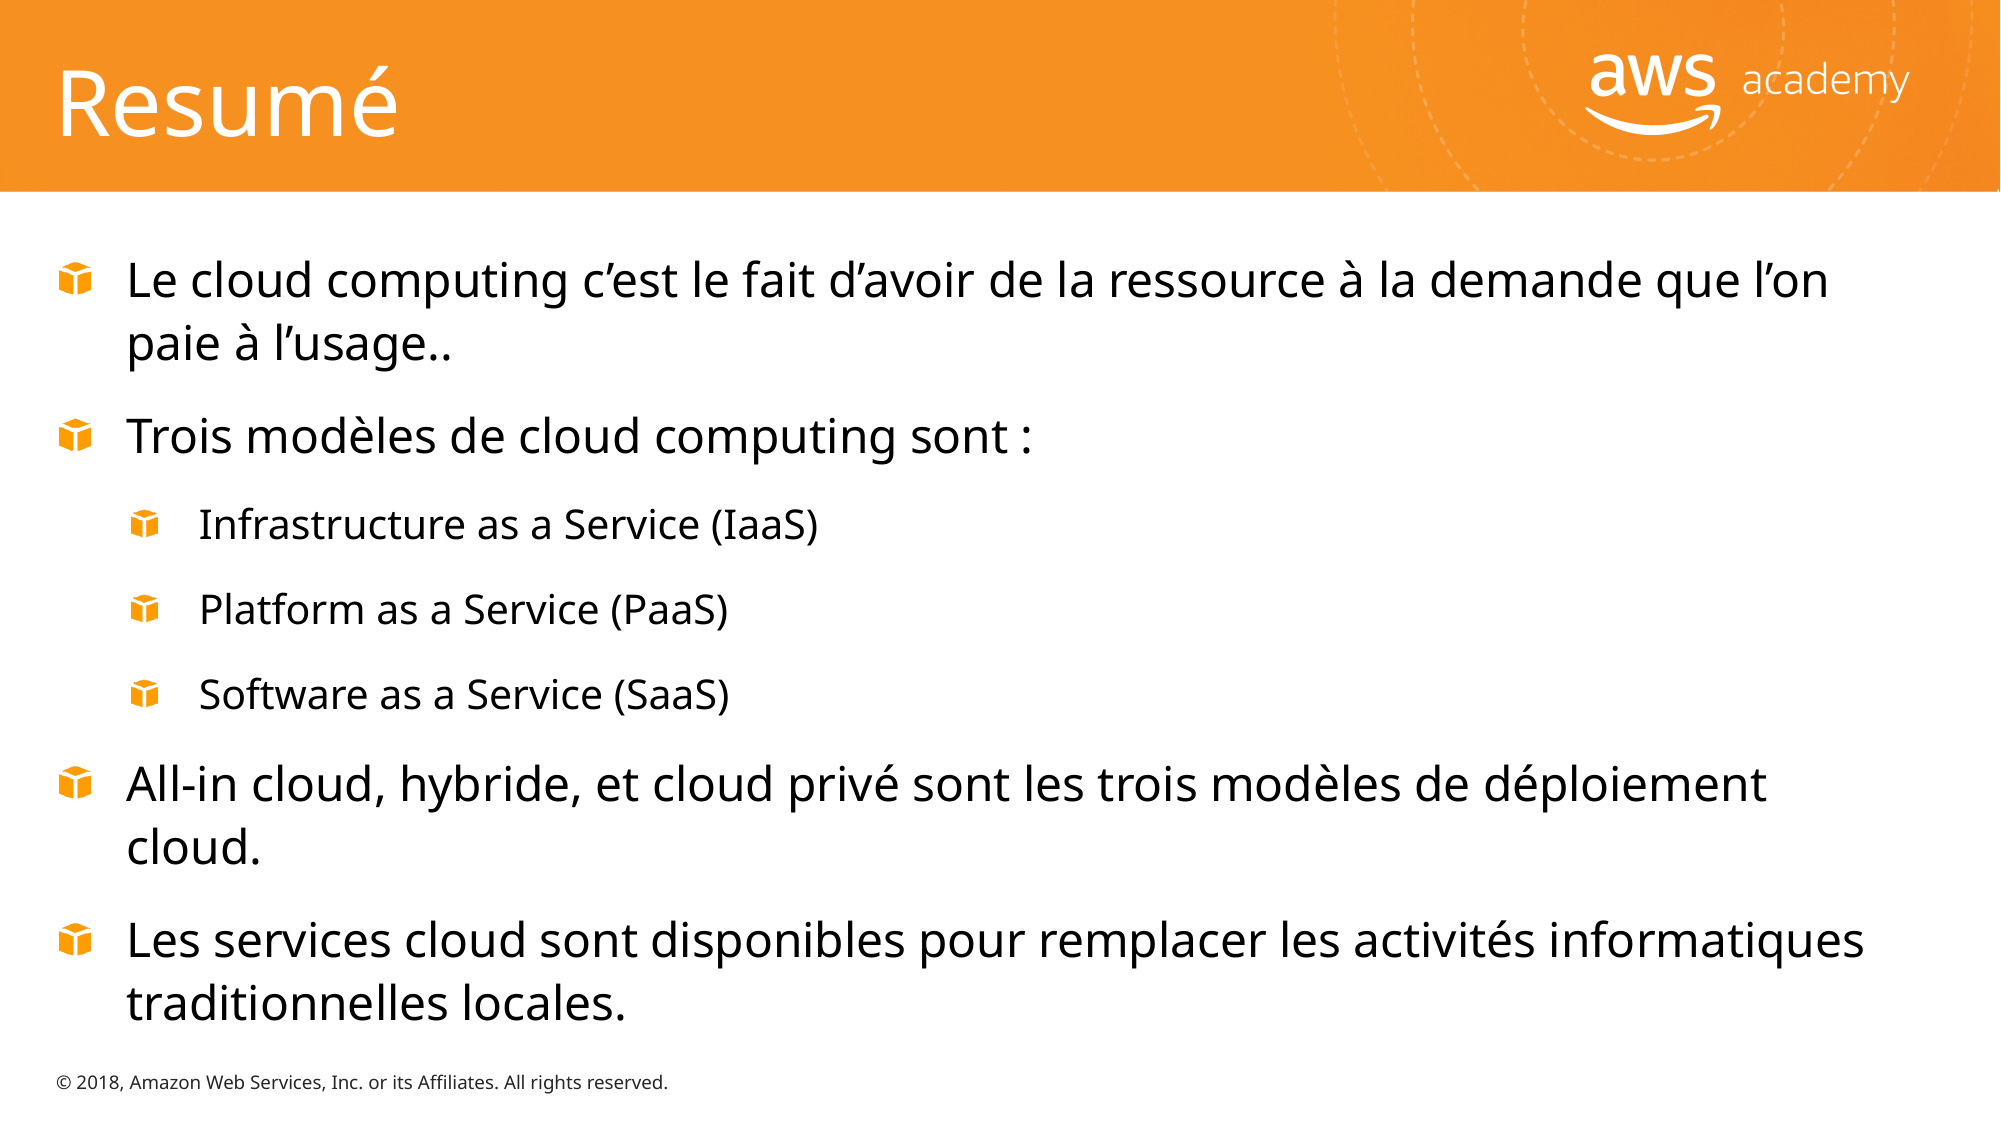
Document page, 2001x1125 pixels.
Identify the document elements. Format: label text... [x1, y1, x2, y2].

list Le cloud computing c’est le fait d’avoir de la ressource à la demande que l’on paie à l’usage.. Trois modèles de cloud computing sont : Infrastructure as a Service (IaaS) Platform as a Service (PaaS) Software as a Service (SaaS) All-in cloud, hybride, et cloud privé sont les trois modèles de déploiement cloud. Les services cloud sont disponibles pour remplacer les activités informatiques traditionnelles locales. [39, 236, 1898, 1043]
picture [0, 0, 1997, 1125]
title Resumé [39, 43, 1569, 172]
